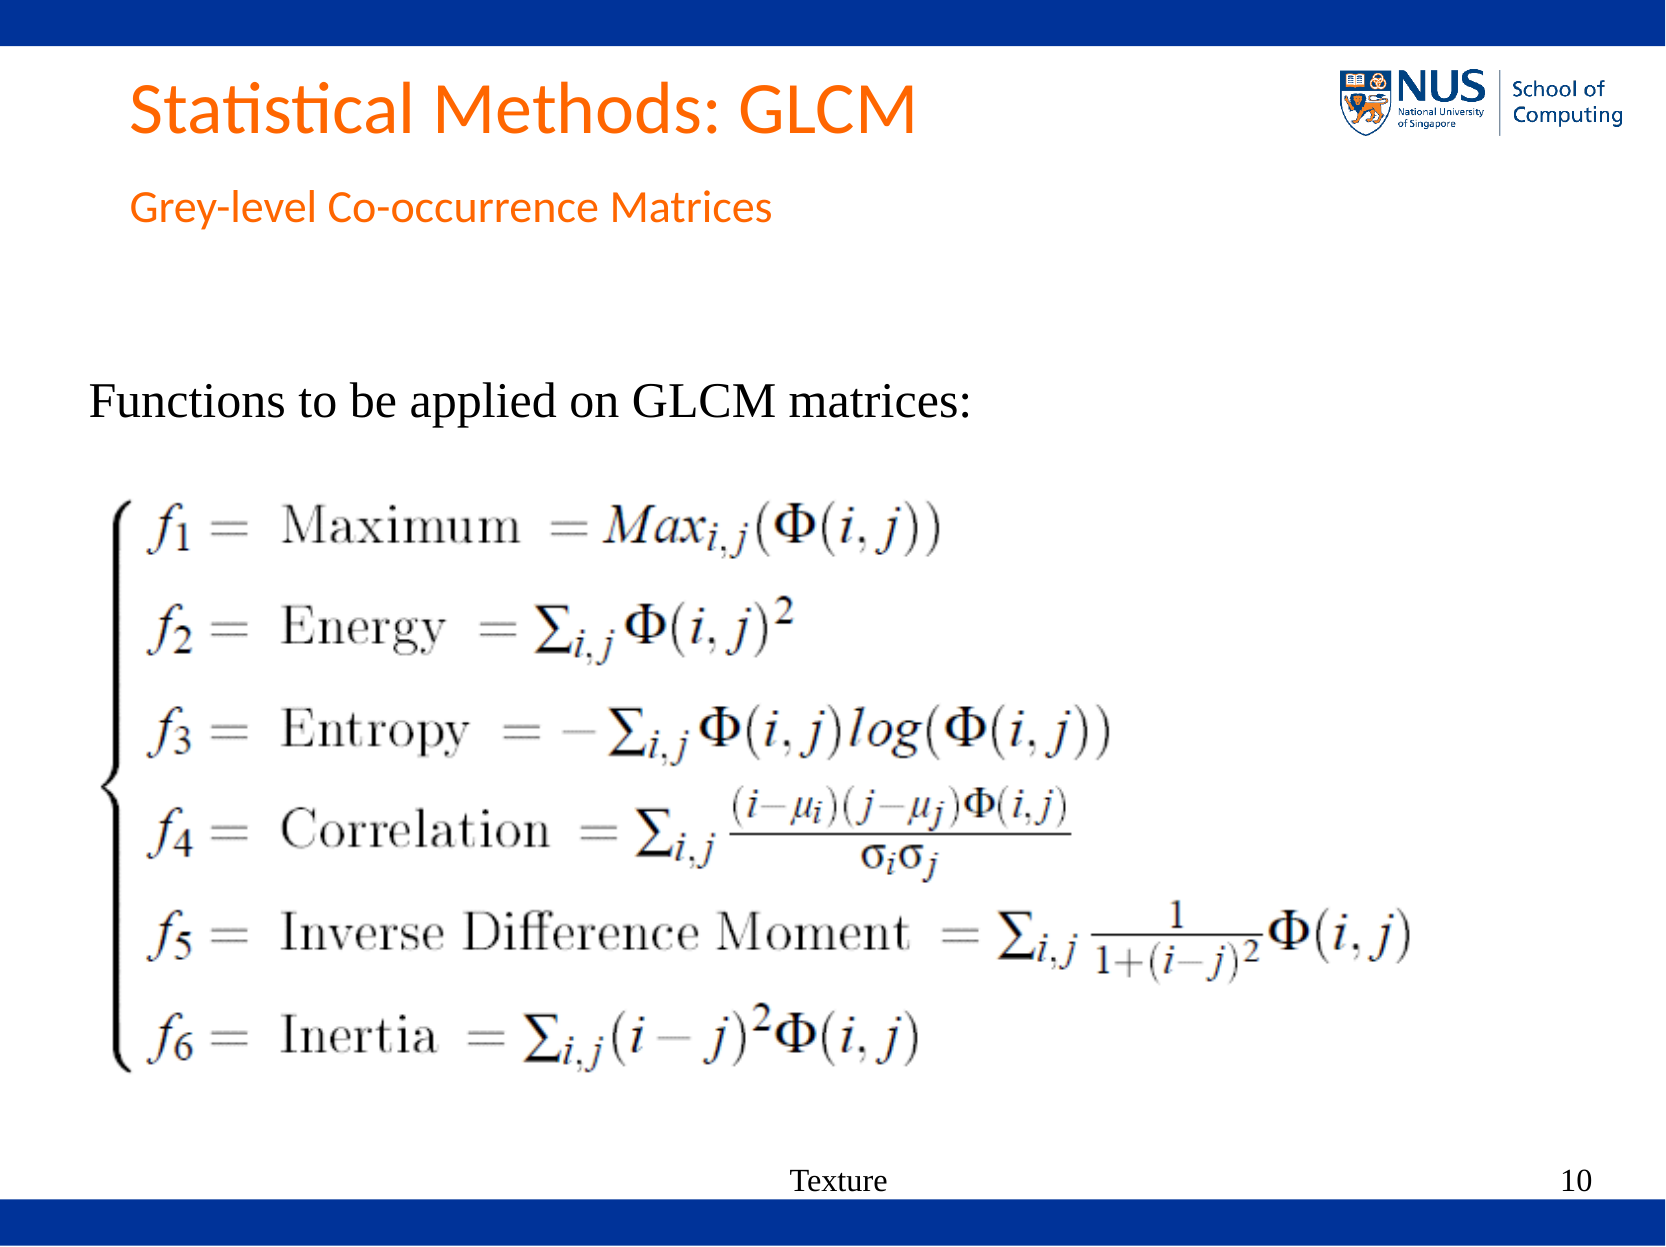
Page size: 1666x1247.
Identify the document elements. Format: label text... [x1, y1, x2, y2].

title Statistical Methods: GLCM Grey-level Co-occurrence Matrices [113, 73, 1539, 218]
slide_number 10 [1262, 1151, 1610, 1235]
picture [70, 472, 1461, 1114]
picture [1340, 69, 1622, 136]
footer Texture [575, 1151, 1103, 1235]
text_box Functions to be applied on GLCM matrices: [73, 359, 1001, 435]
